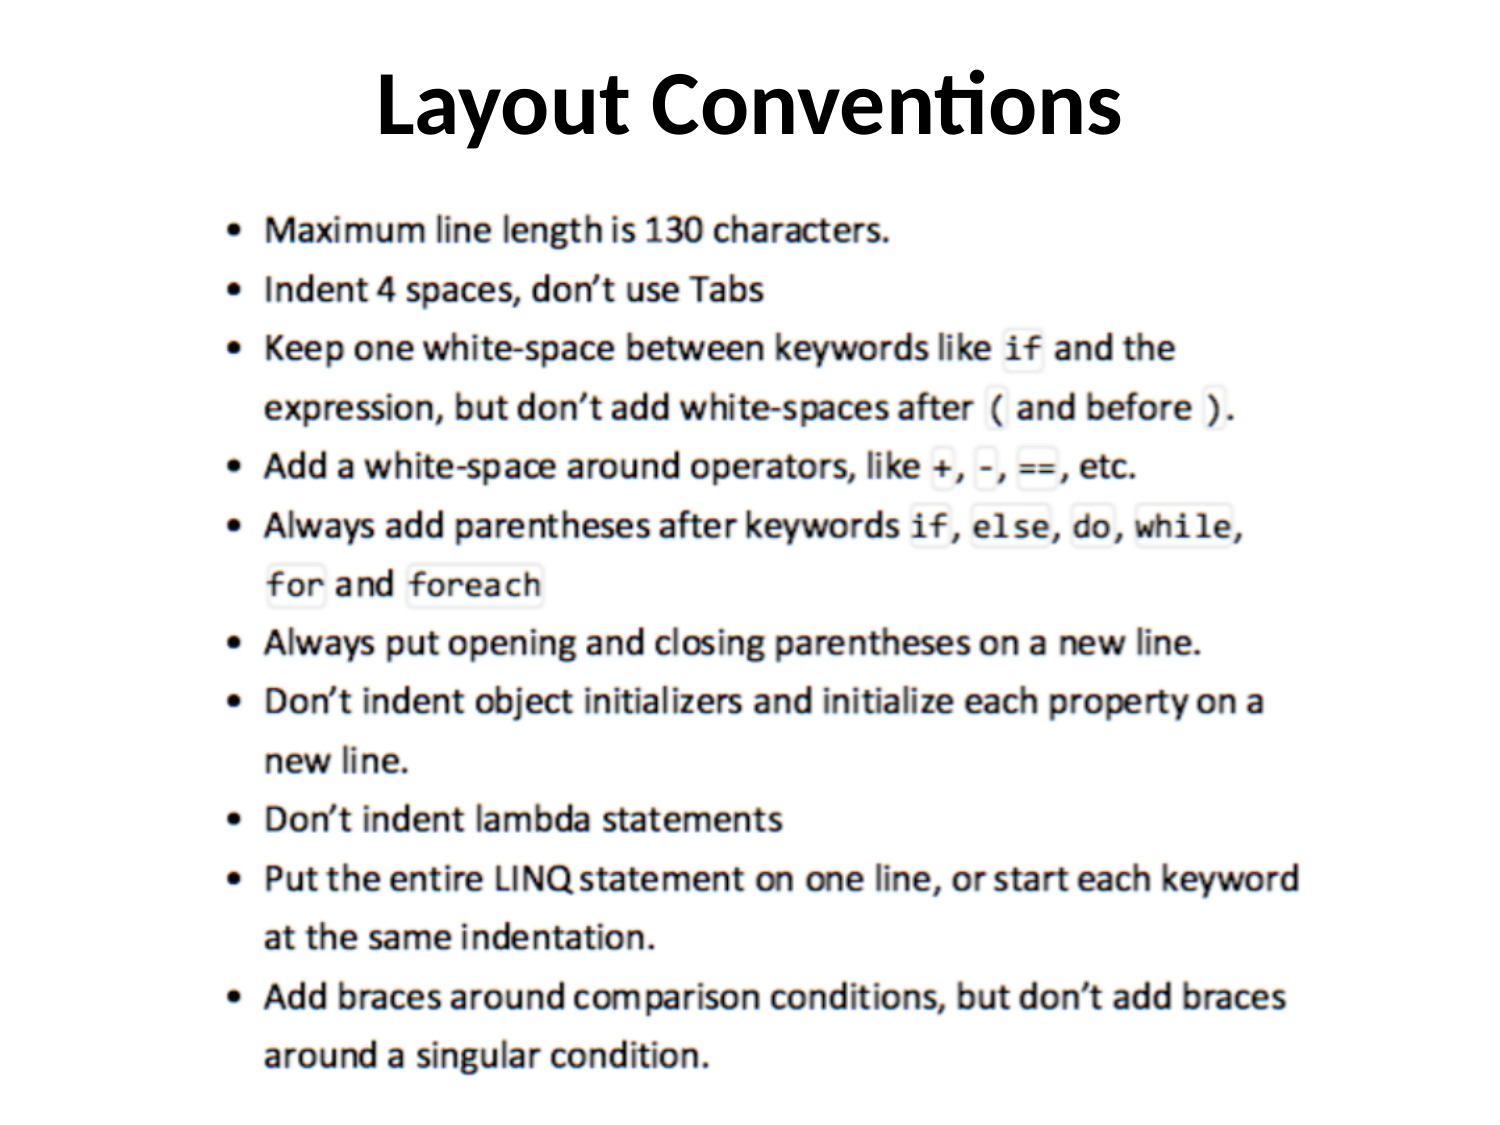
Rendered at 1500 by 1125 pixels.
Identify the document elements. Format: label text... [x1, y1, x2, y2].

picture [212, 187, 1313, 1085]
title Layout Conventions [75, 45, 1425, 150]
